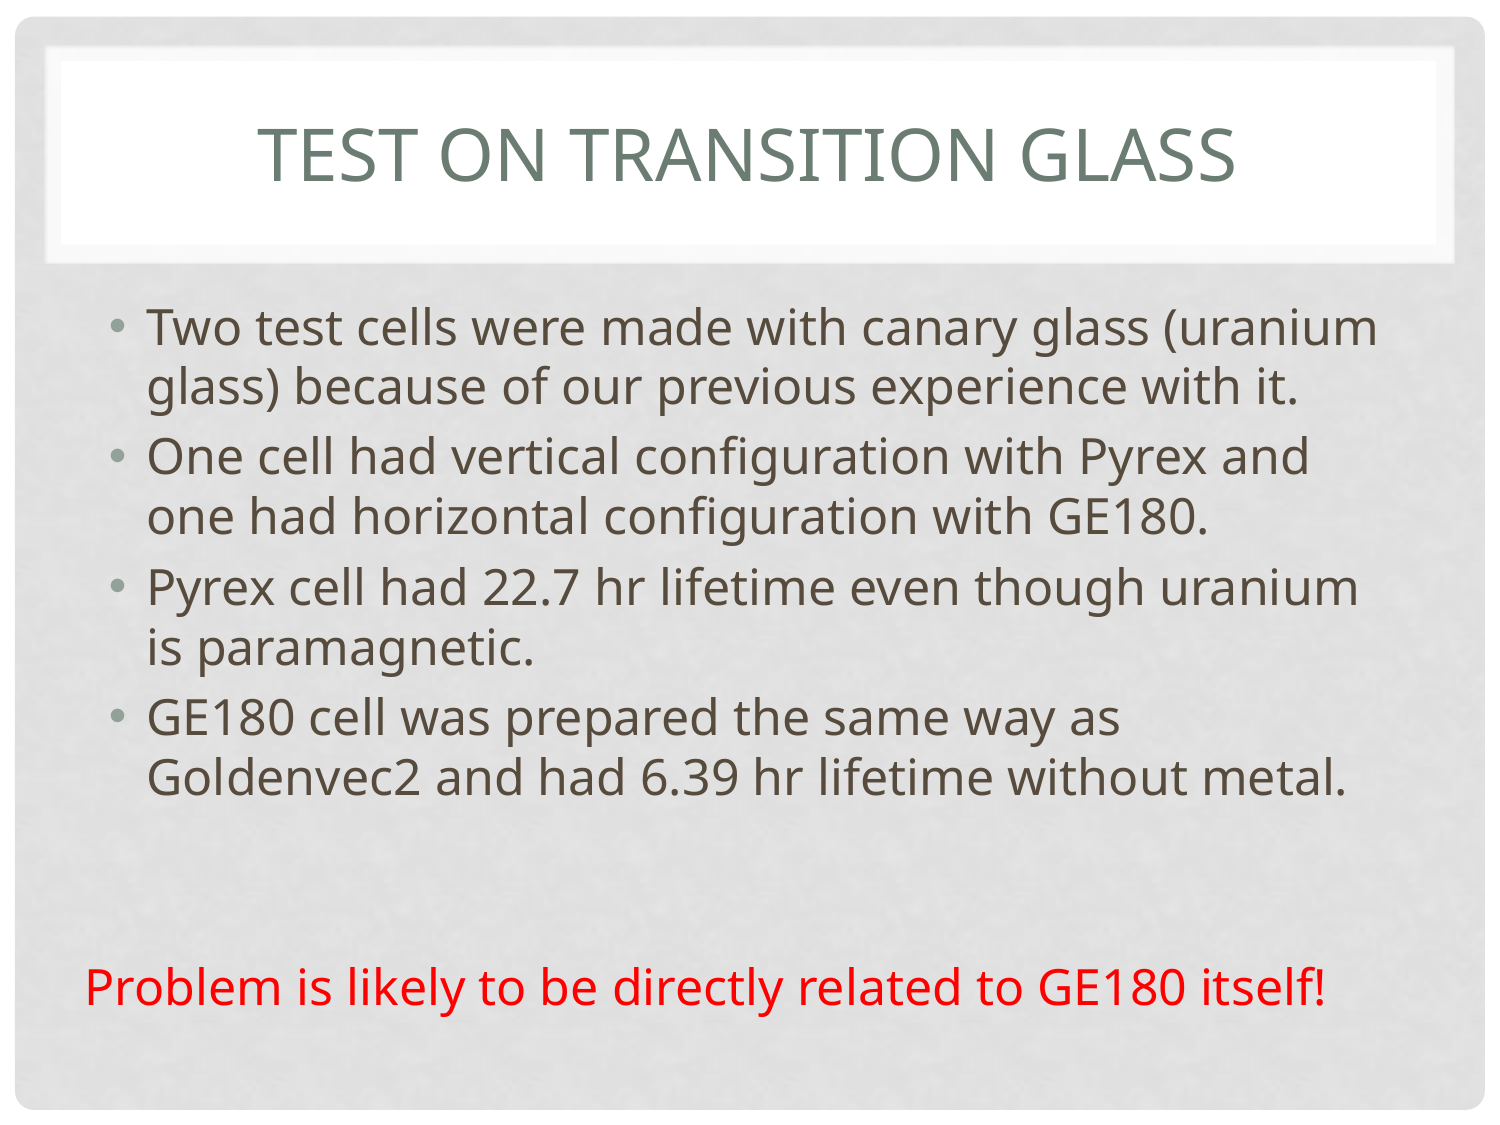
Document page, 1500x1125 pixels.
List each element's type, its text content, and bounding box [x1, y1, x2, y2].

text_box Problem is likely to be directly related to GE180 itself! [69, 947, 1387, 1023]
title Test on transition glass [69, 66, 1425, 238]
list Two test cells were made with canary glass (uranium glass) because of our previous experience with it. One cell had vertical configuration with Pyrex and one had horizontal configuration with GE180. Pyrex cell had 22.7 hr lifetime even though uranium is paramagnetic. GE180 cell was prepared the same way as Goldenvec2 and had 6.39 hr lifetime without metal. [75, 287, 1425, 1005]
